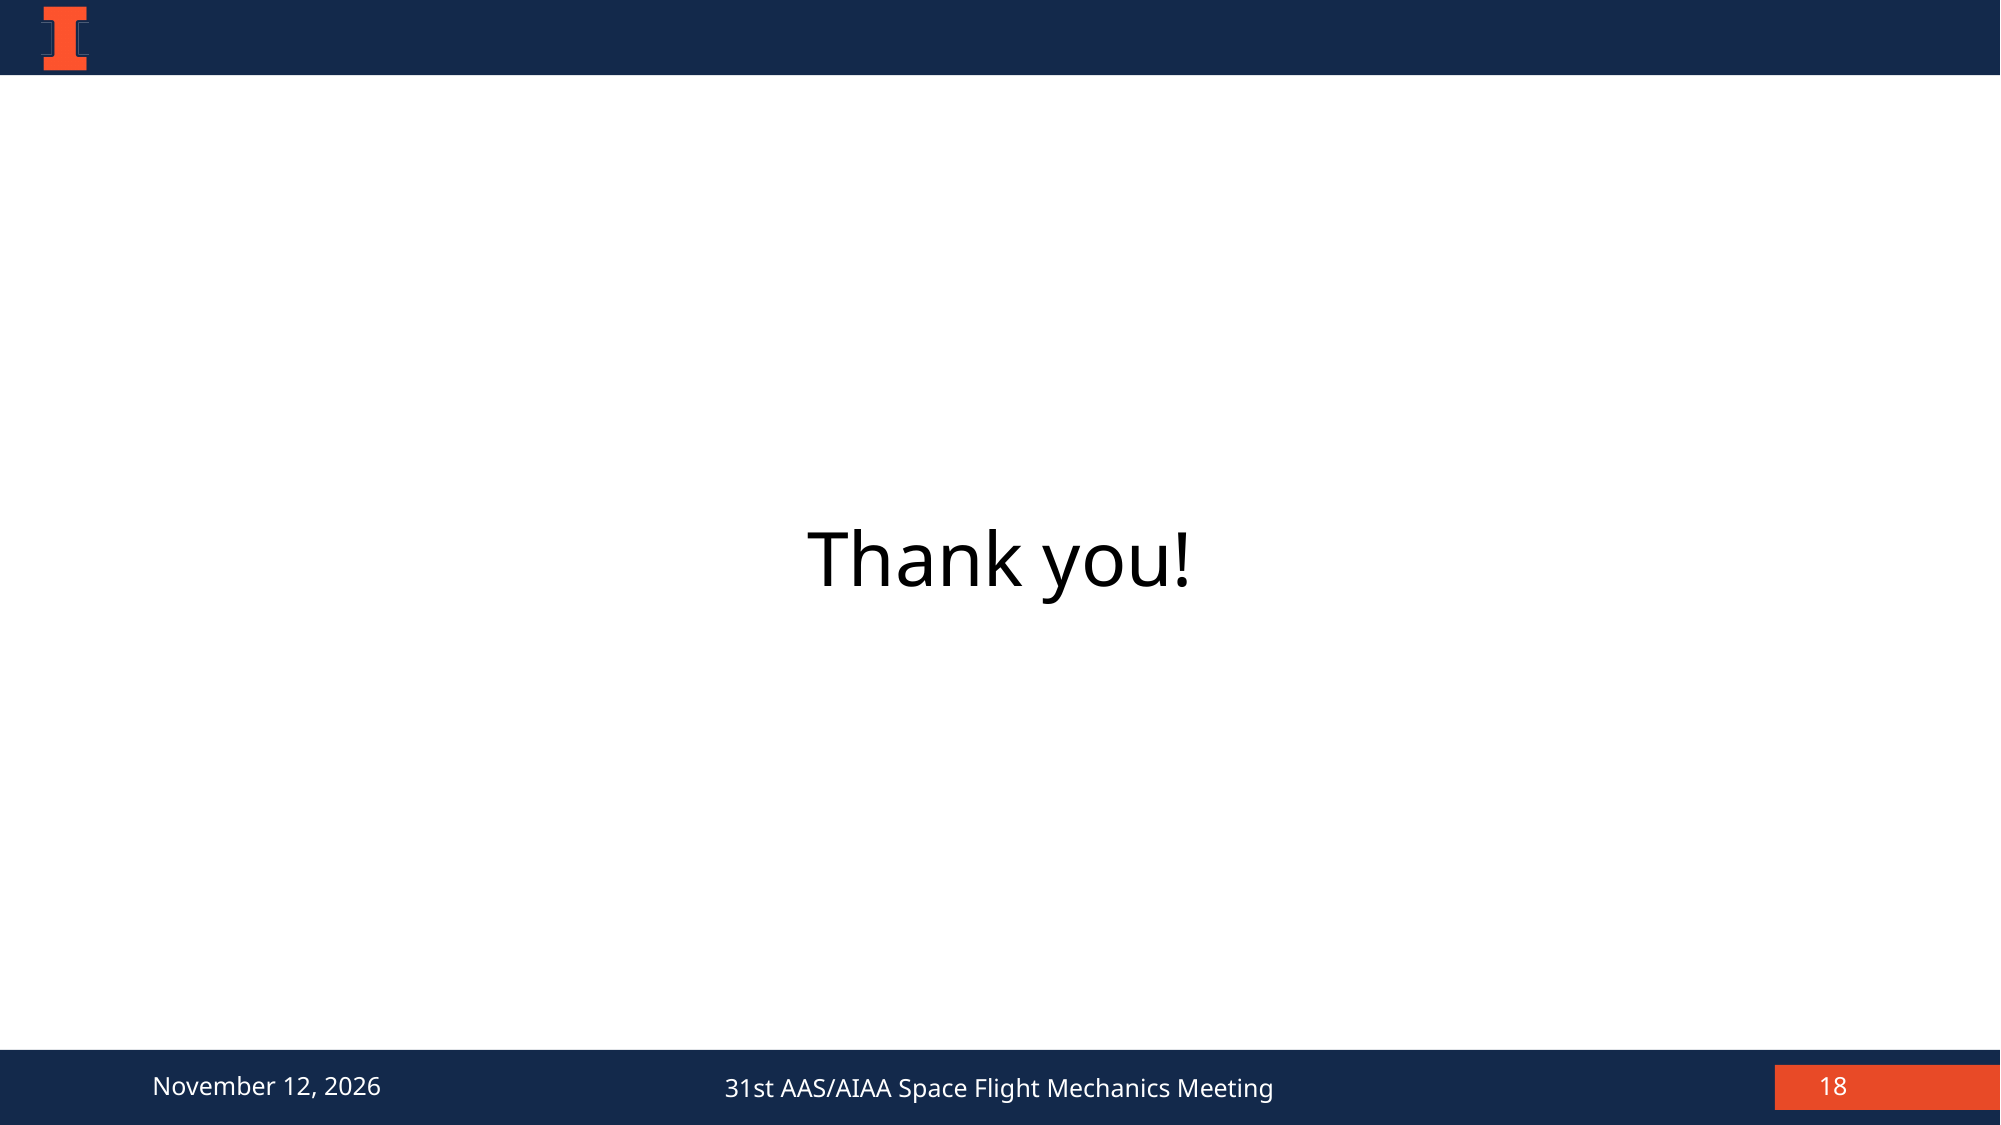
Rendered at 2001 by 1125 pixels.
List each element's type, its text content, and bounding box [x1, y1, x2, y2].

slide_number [137, 1057, 588, 1118]
title Thank you! [137, 472, 1863, 653]
picture [41, 4, 89, 73]
footer 31st AAS/AIAA Space Flight Mechanics Meeting [662, 1057, 1338, 1118]
slide_number 18 [1412, 1057, 1863, 1118]
